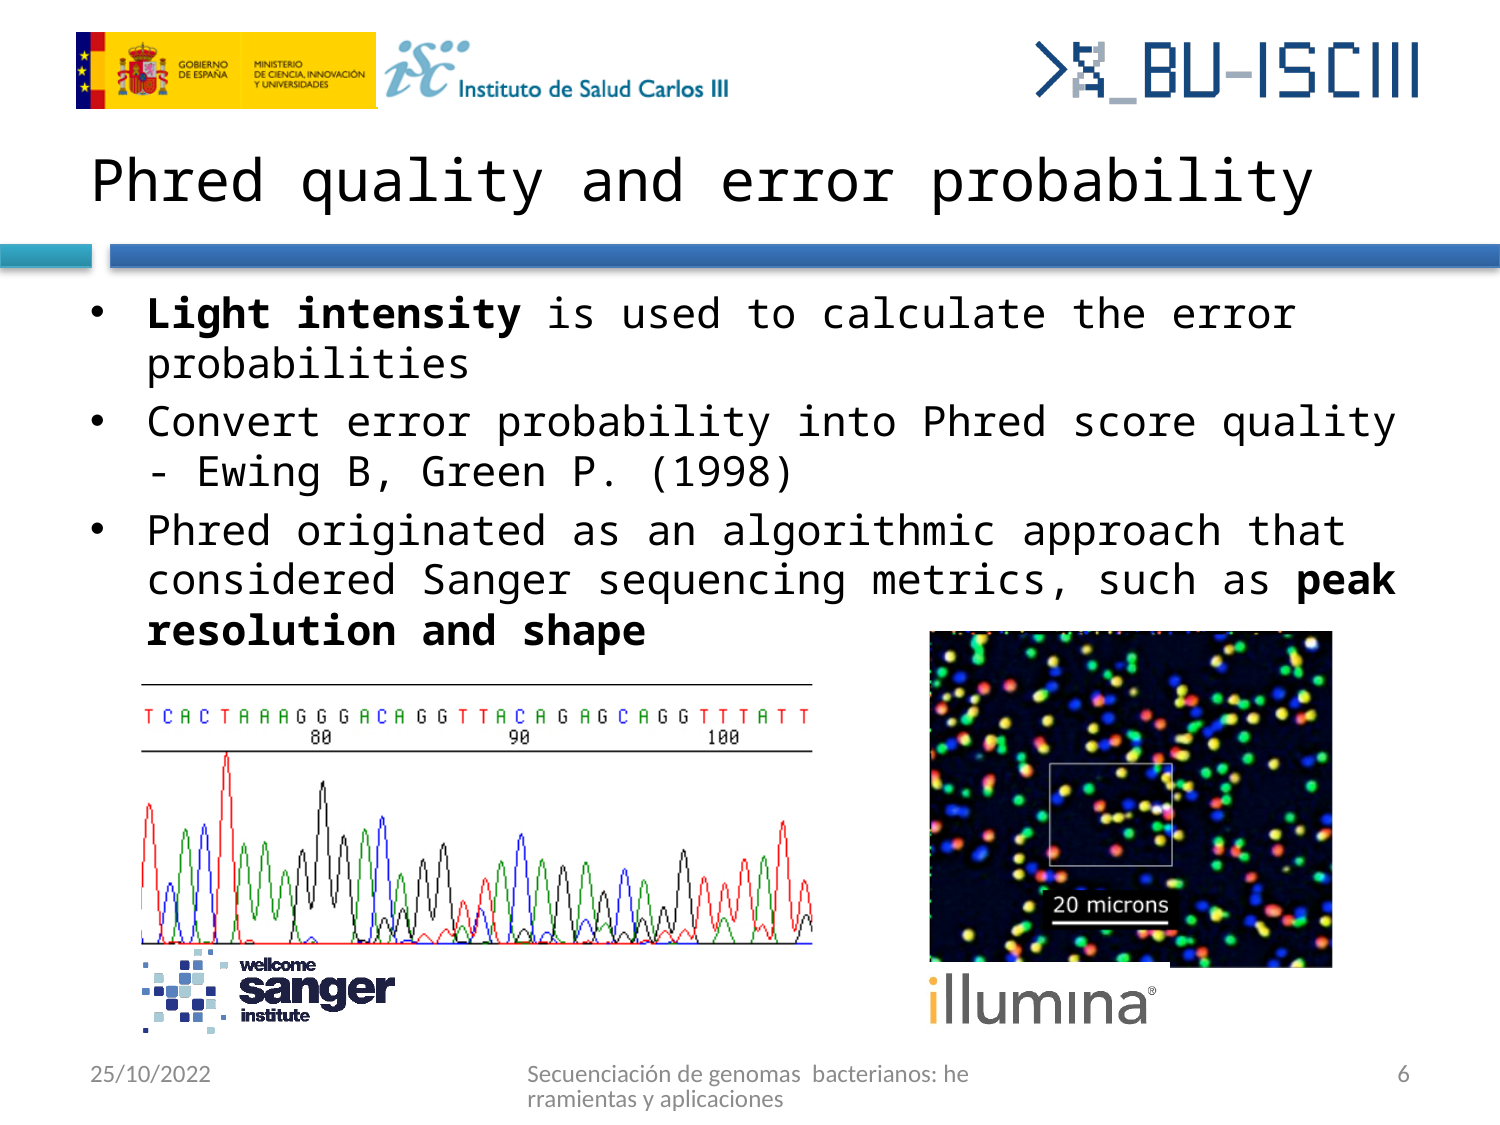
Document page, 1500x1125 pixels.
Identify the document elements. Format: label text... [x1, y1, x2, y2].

title Phred quality and error probability [75, 113, 1425, 244]
footer Secuenciación de genomas bacterianos: herramientas y aplicaciones [512, 1042, 988, 1103]
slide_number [75, 1042, 425, 1103]
picture [1021, 0, 1436, 138]
picture [76, 32, 809, 109]
picture [141, 684, 813, 1036]
slide_number 6 [1074, 1042, 1425, 1103]
list Light intensity is used to calculate the error probabilities Convert error probability into Phred score quality - Ewing B, Green P. (1998) Phred originated as an algorithmic approach that considered Sanger sequencing metrics, such as peak resolution and shape [75, 278, 1425, 970]
picture [915, 631, 1333, 1036]
